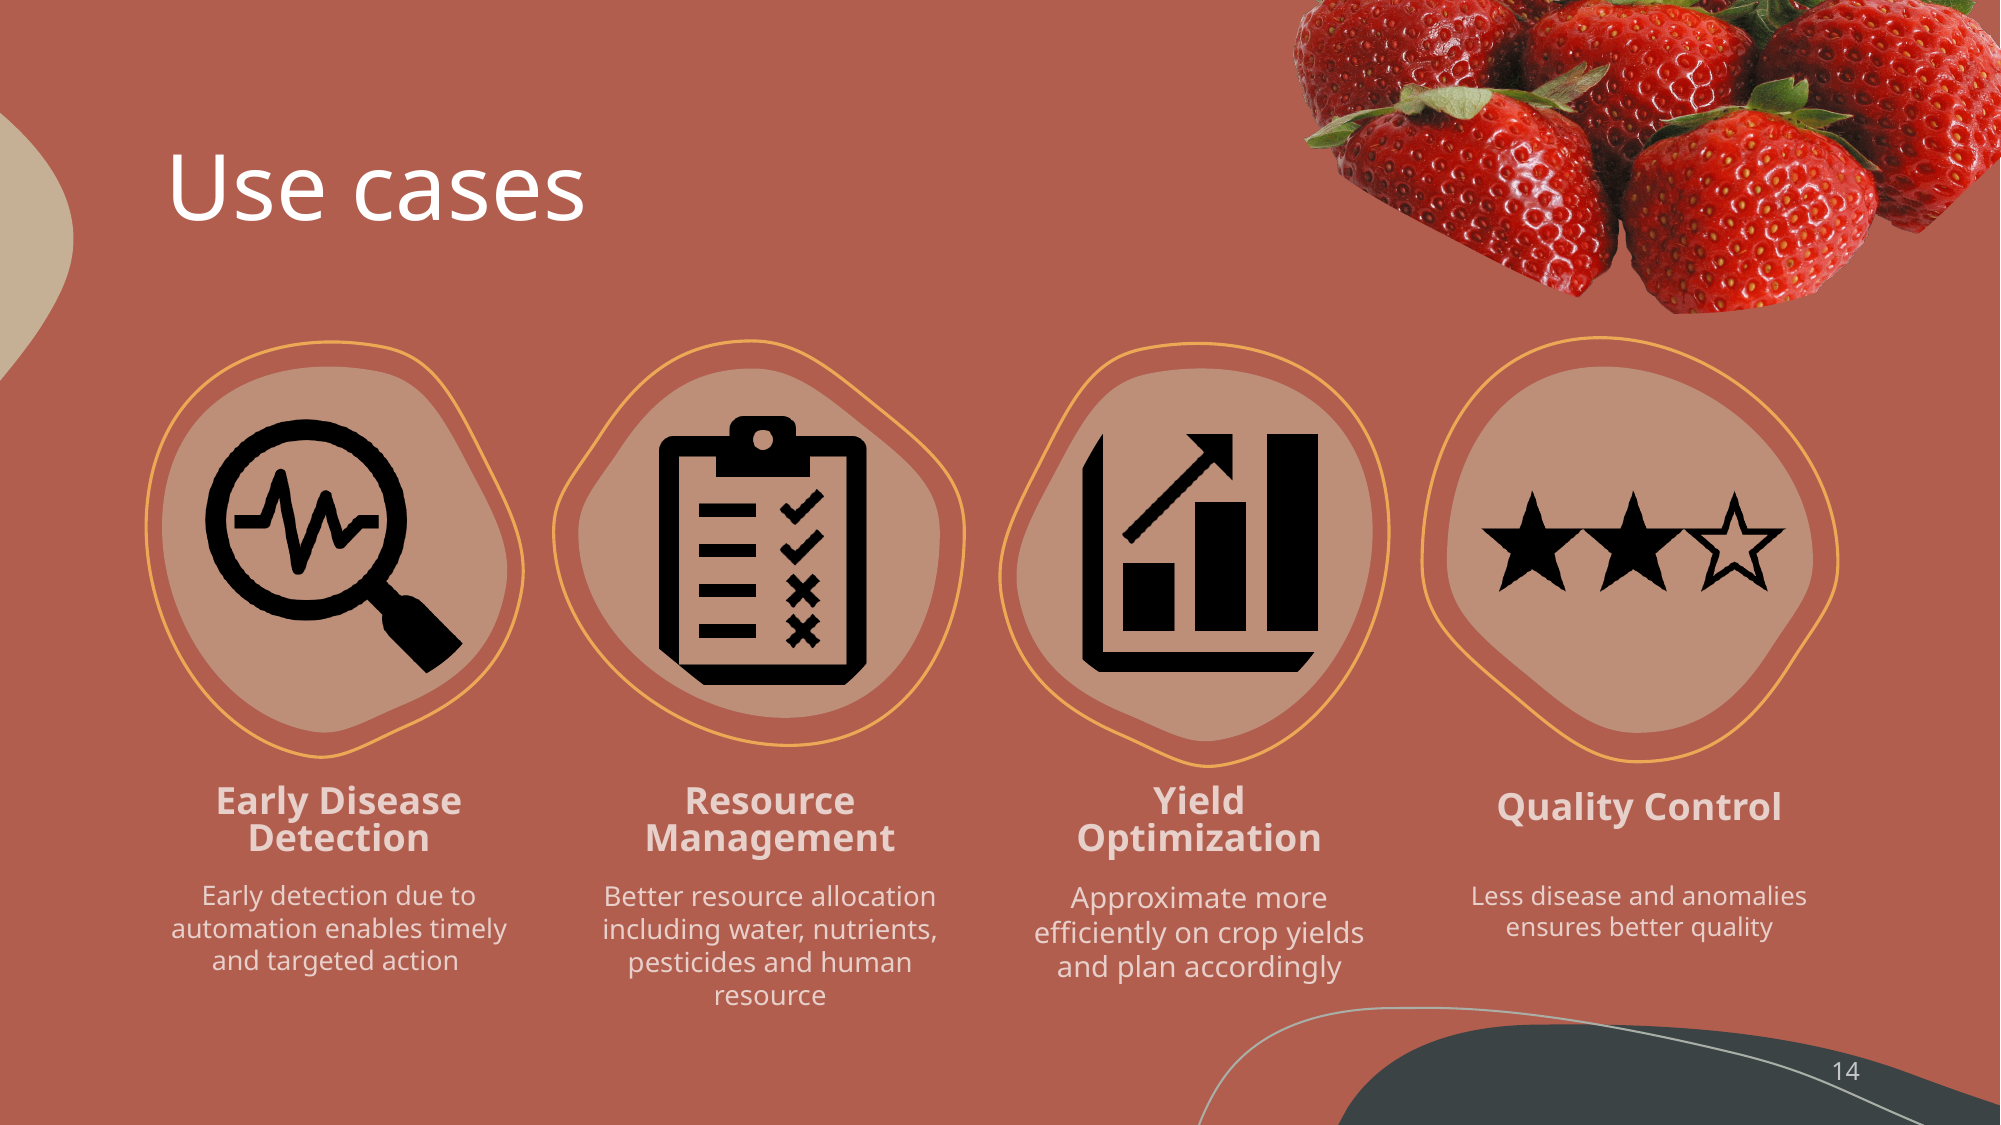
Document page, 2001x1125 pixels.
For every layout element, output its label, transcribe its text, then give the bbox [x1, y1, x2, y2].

list Quality Control [1451, 783, 1829, 859]
list Less disease and anomalies ensures better quality [1451, 871, 1829, 971]
picture [188, 391, 491, 712]
list Early Disease Detection [150, 776, 528, 869]
list Yield Optimization [1010, 776, 1388, 869]
picture [1042, 389, 1354, 717]
list Resource Management [581, 776, 959, 869]
list Early detection due to automation enables timely and targeted action [150, 871, 528, 1006]
list Better resource allocation including water, nutrients, pesticides and human resource [581, 871, 959, 1045]
slide_number 14 [1625, 1042, 1875, 1103]
picture [1474, 386, 1792, 692]
picture [1289, 0, 2001, 314]
list Approximate more efficiently on crop yields and plan accordingly [1010, 871, 1388, 1018]
title Use cases [150, 80, 1289, 302]
picture [602, 389, 923, 711]
